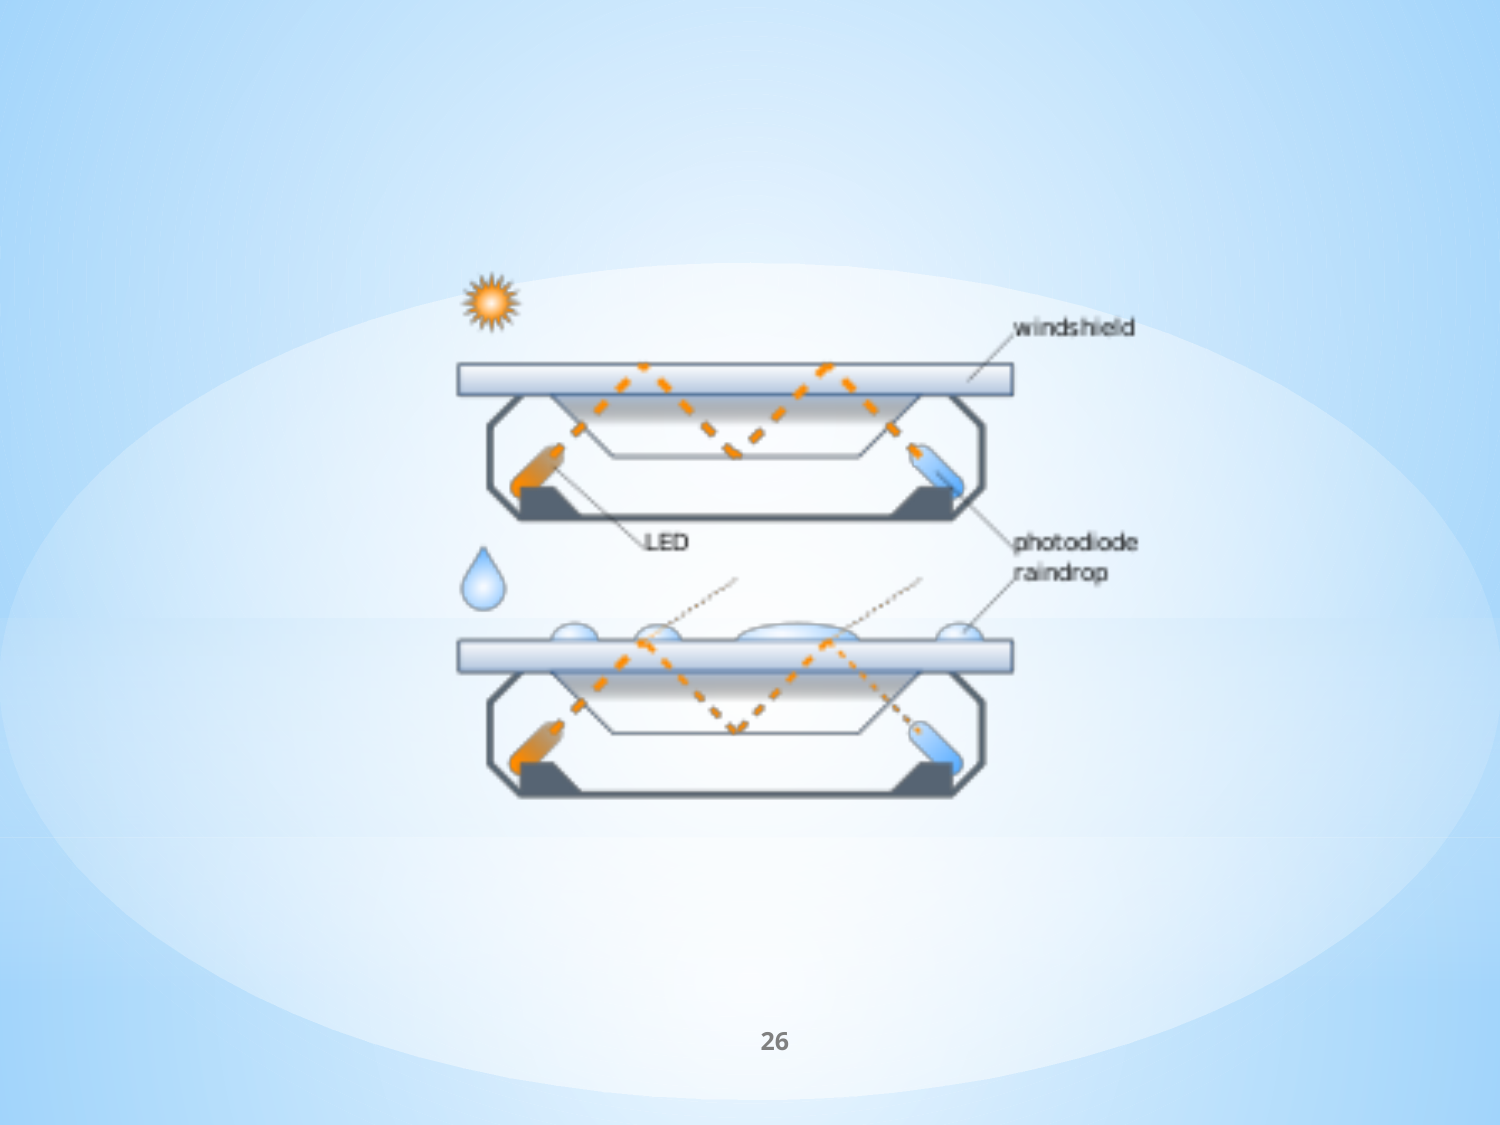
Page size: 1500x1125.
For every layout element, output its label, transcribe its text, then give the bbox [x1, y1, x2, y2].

slide_number 26 [624, 1012, 925, 1073]
picture [430, 243, 1169, 857]
